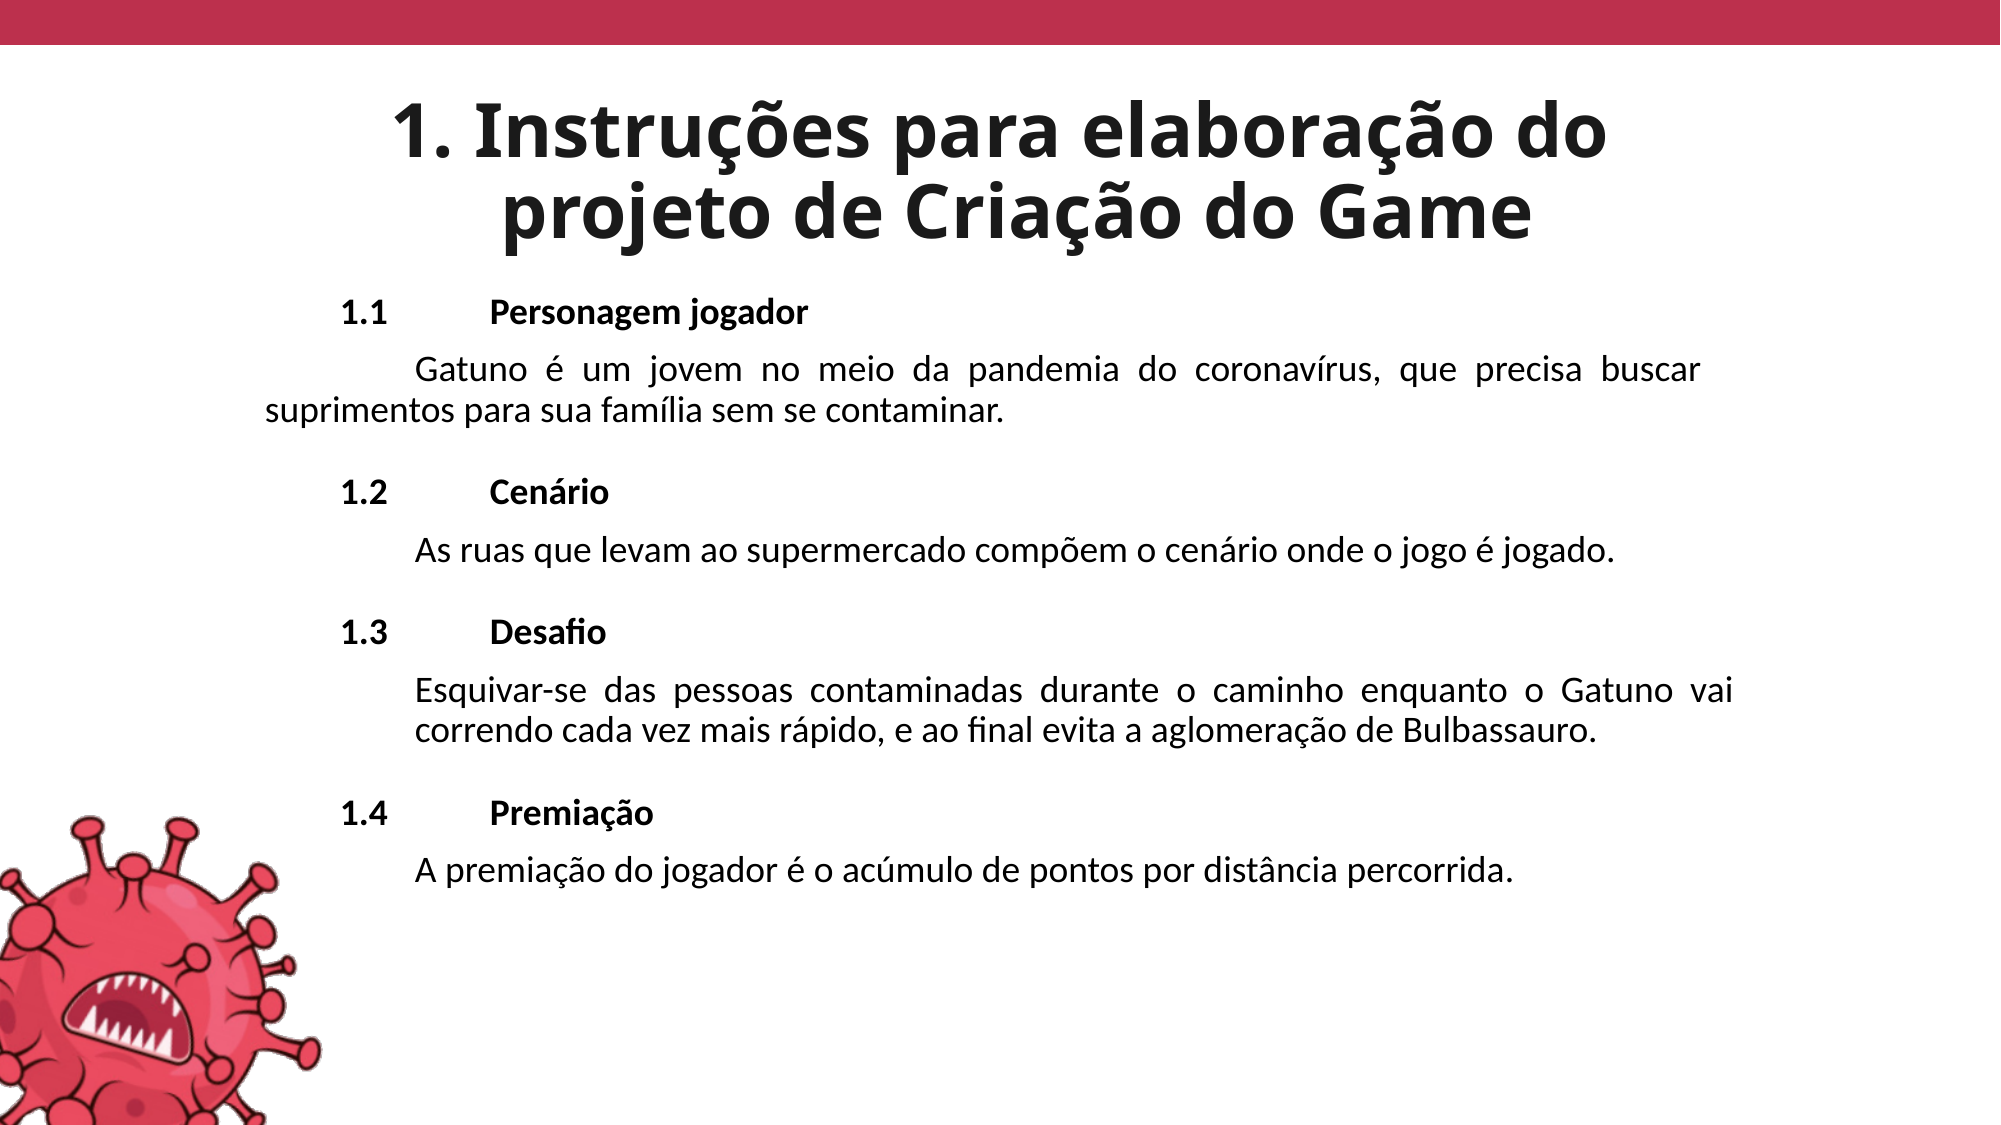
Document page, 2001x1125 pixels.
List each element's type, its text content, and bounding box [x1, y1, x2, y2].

subtitle 1.1 Personagem jogador Gatuno é um jovem no meio da pandemia do coronavírus, que precisa buscar suprimentos para sua família sem se contaminar. 1.2 Cenário As ruas que levam ao supermercado compõem o cenário onde o jogo é jogado. 1.3 Desafio Esquivar-se das pessoas contaminadas durante o caminho enquanto o Gatuno vai correndo cada vez mais rápido, e ao final evita a aglomeração de Bulbassauro. 1.4 Premiação A premiação do jogador é o acúmulo de pontos por distância percorrida. [249, 285, 1750, 1040]
picture [0, 799, 333, 1125]
title Instruções para elaboração do projeto de Criação do Game [249, 66, 1750, 263]
text_box [0, 0, 2000, 45]
